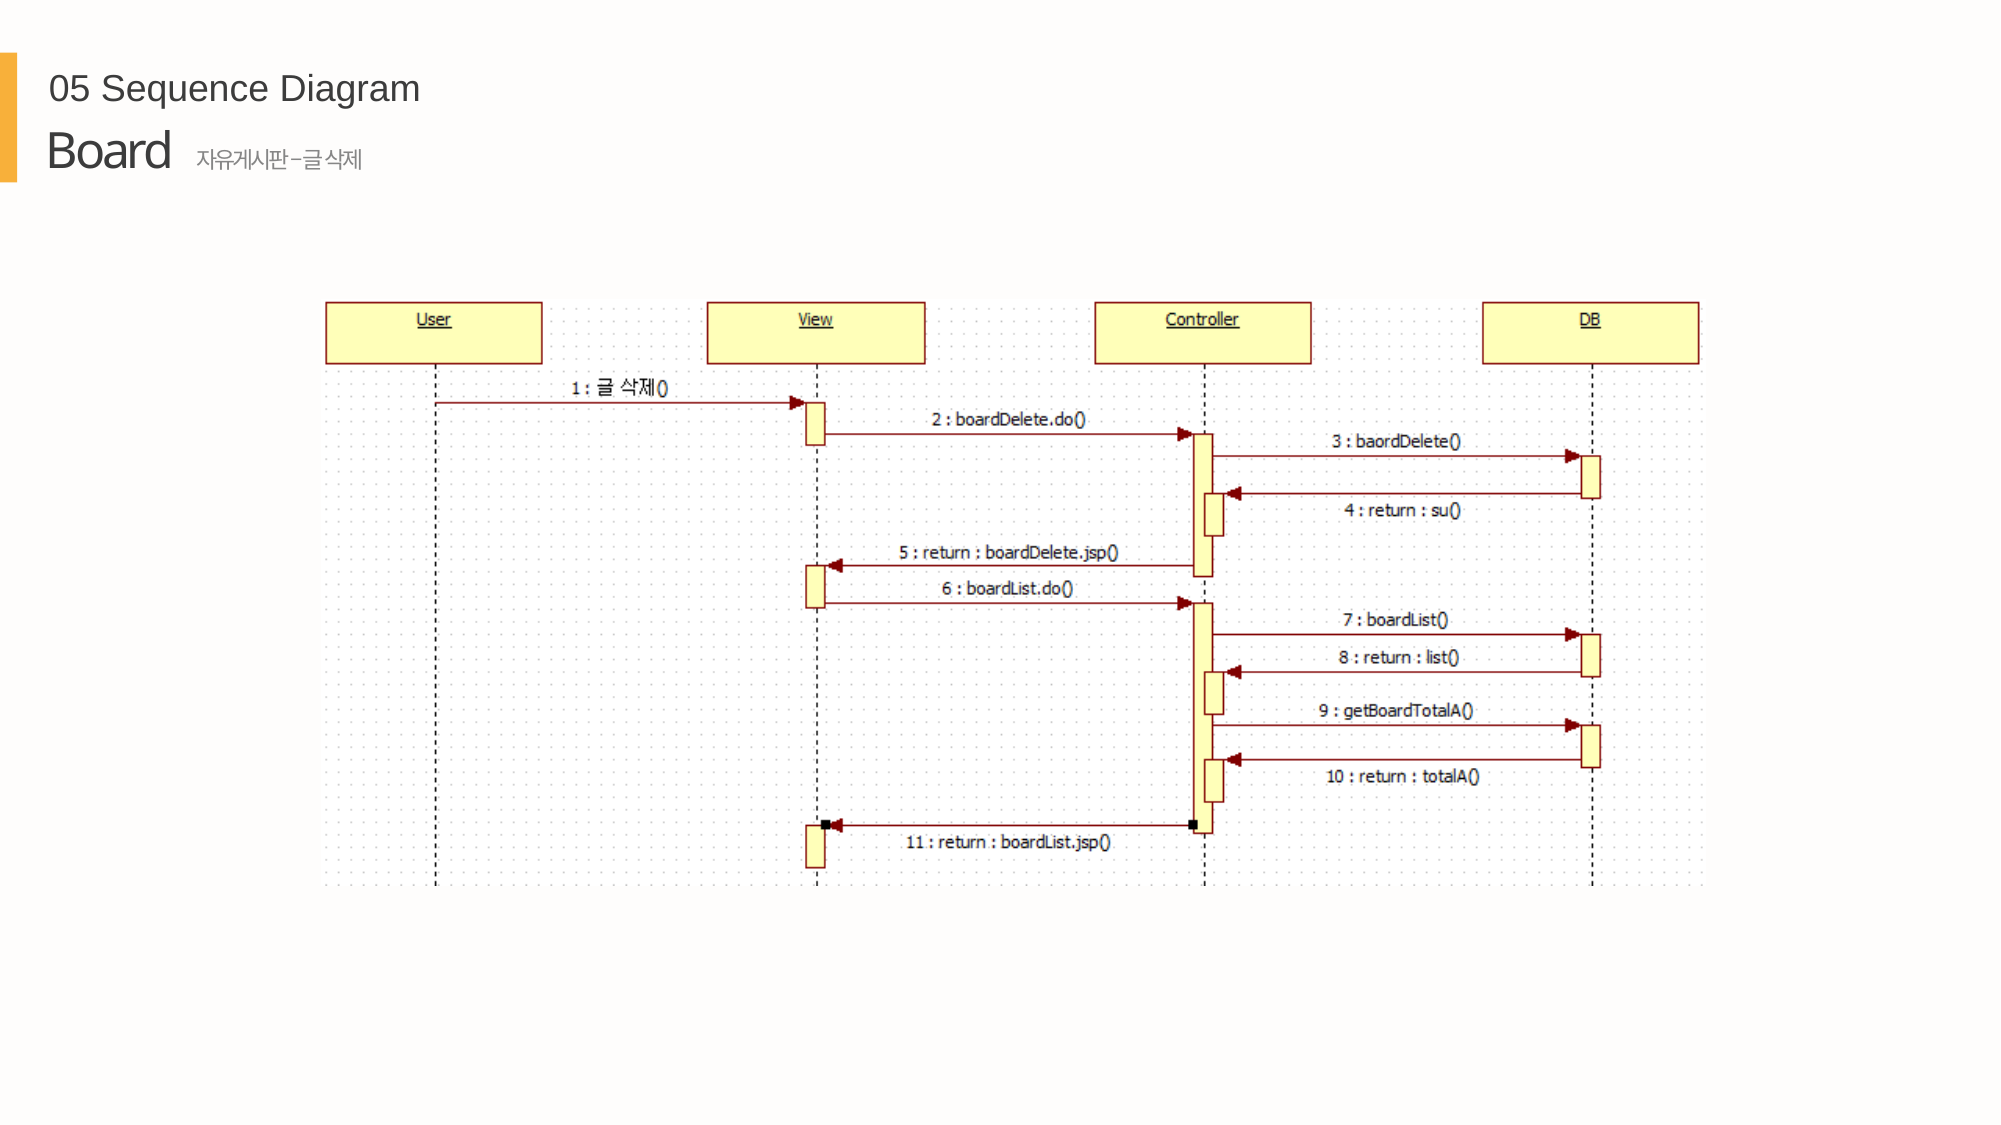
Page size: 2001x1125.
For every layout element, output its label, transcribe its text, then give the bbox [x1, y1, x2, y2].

text_box [0, 52, 18, 183]
text_box Board 자유게시판 – 글 삭제 [30, 110, 379, 186]
text_box 05 Sequence Diagram [34, 56, 436, 117]
picture [321, 299, 1706, 886]
